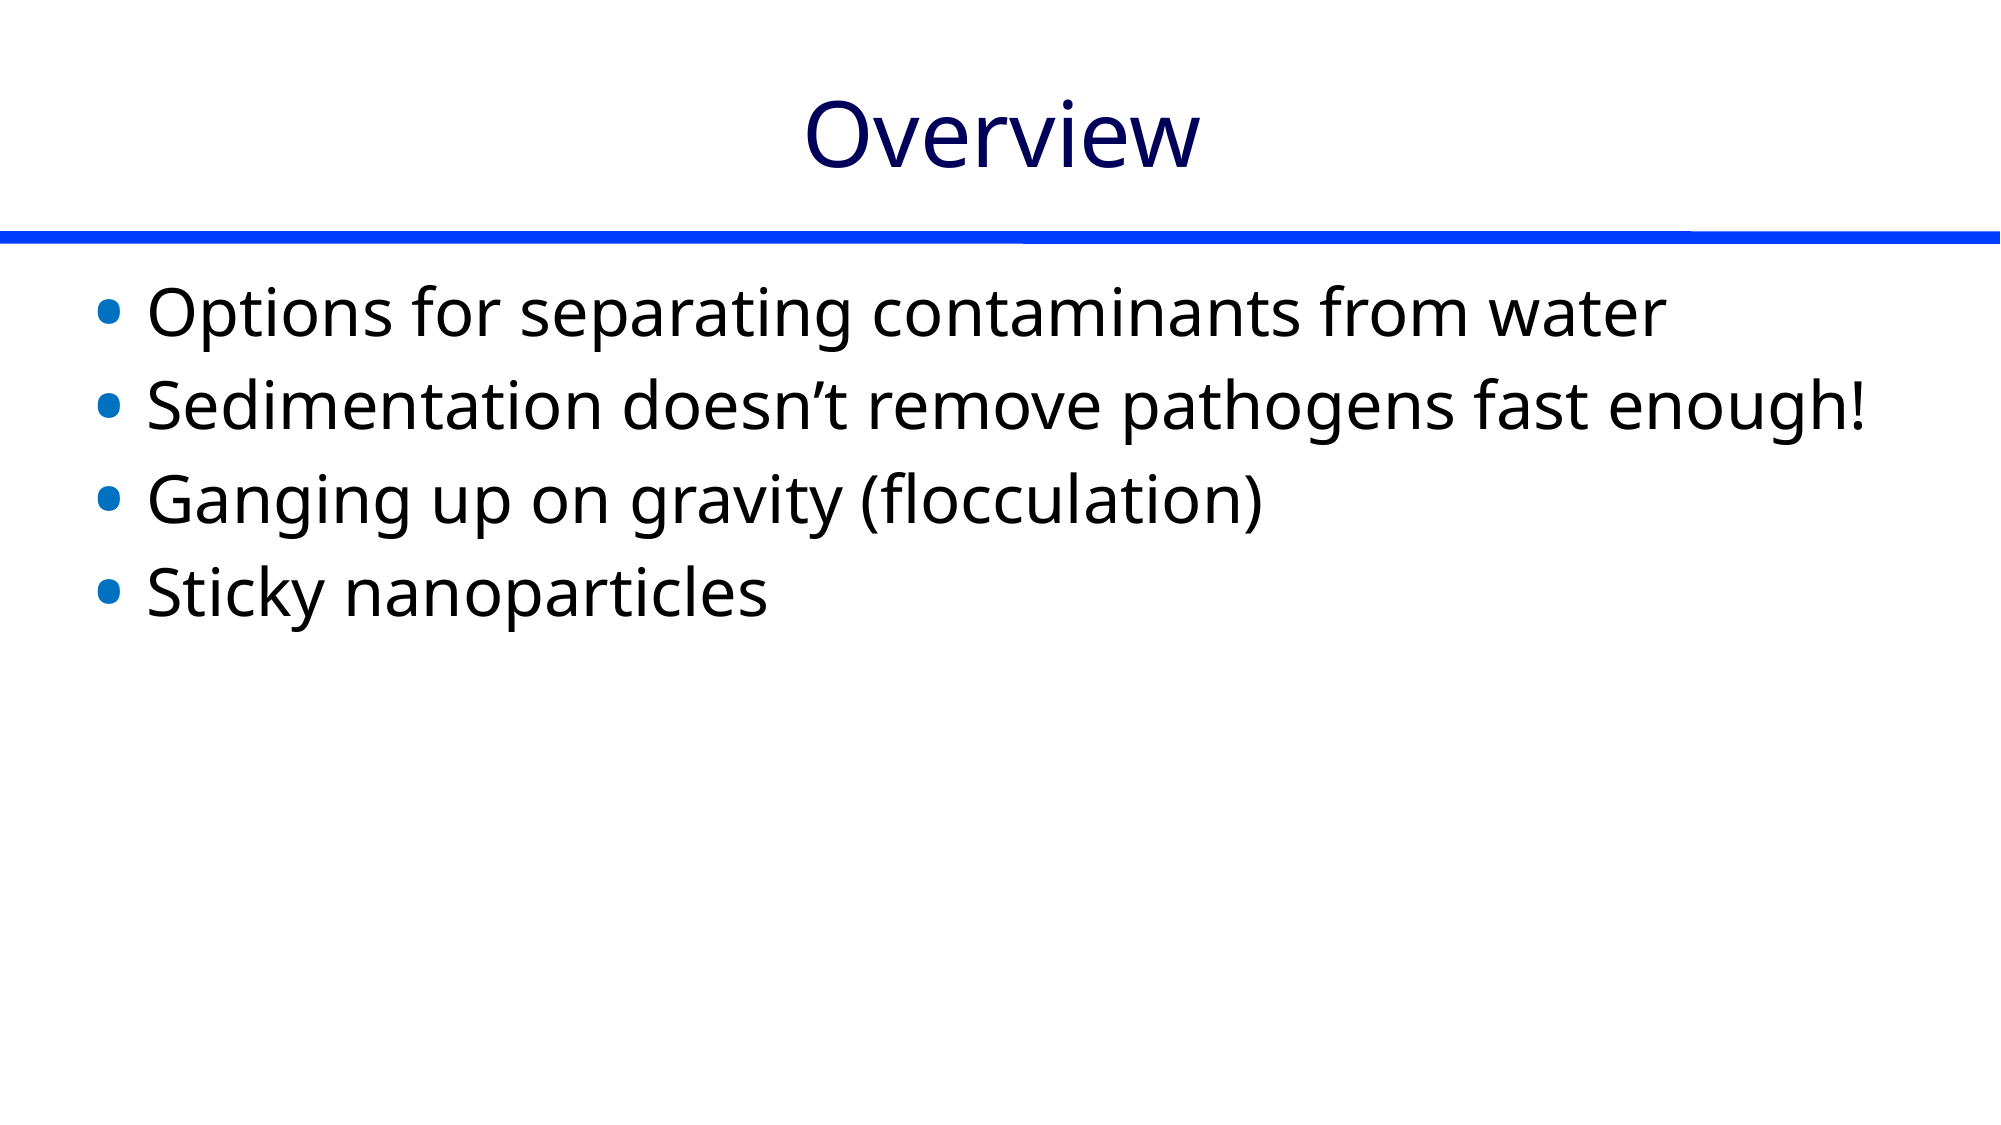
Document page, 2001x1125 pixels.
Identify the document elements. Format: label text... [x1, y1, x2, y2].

list Options for separating contaminants from water Sedimentation doesn’t remove pathogens fast enough! Ganging up on gravity (flocculation) Sticky nanoparticles [74, 262, 1930, 1006]
title Overview [75, 37, 1930, 225]
